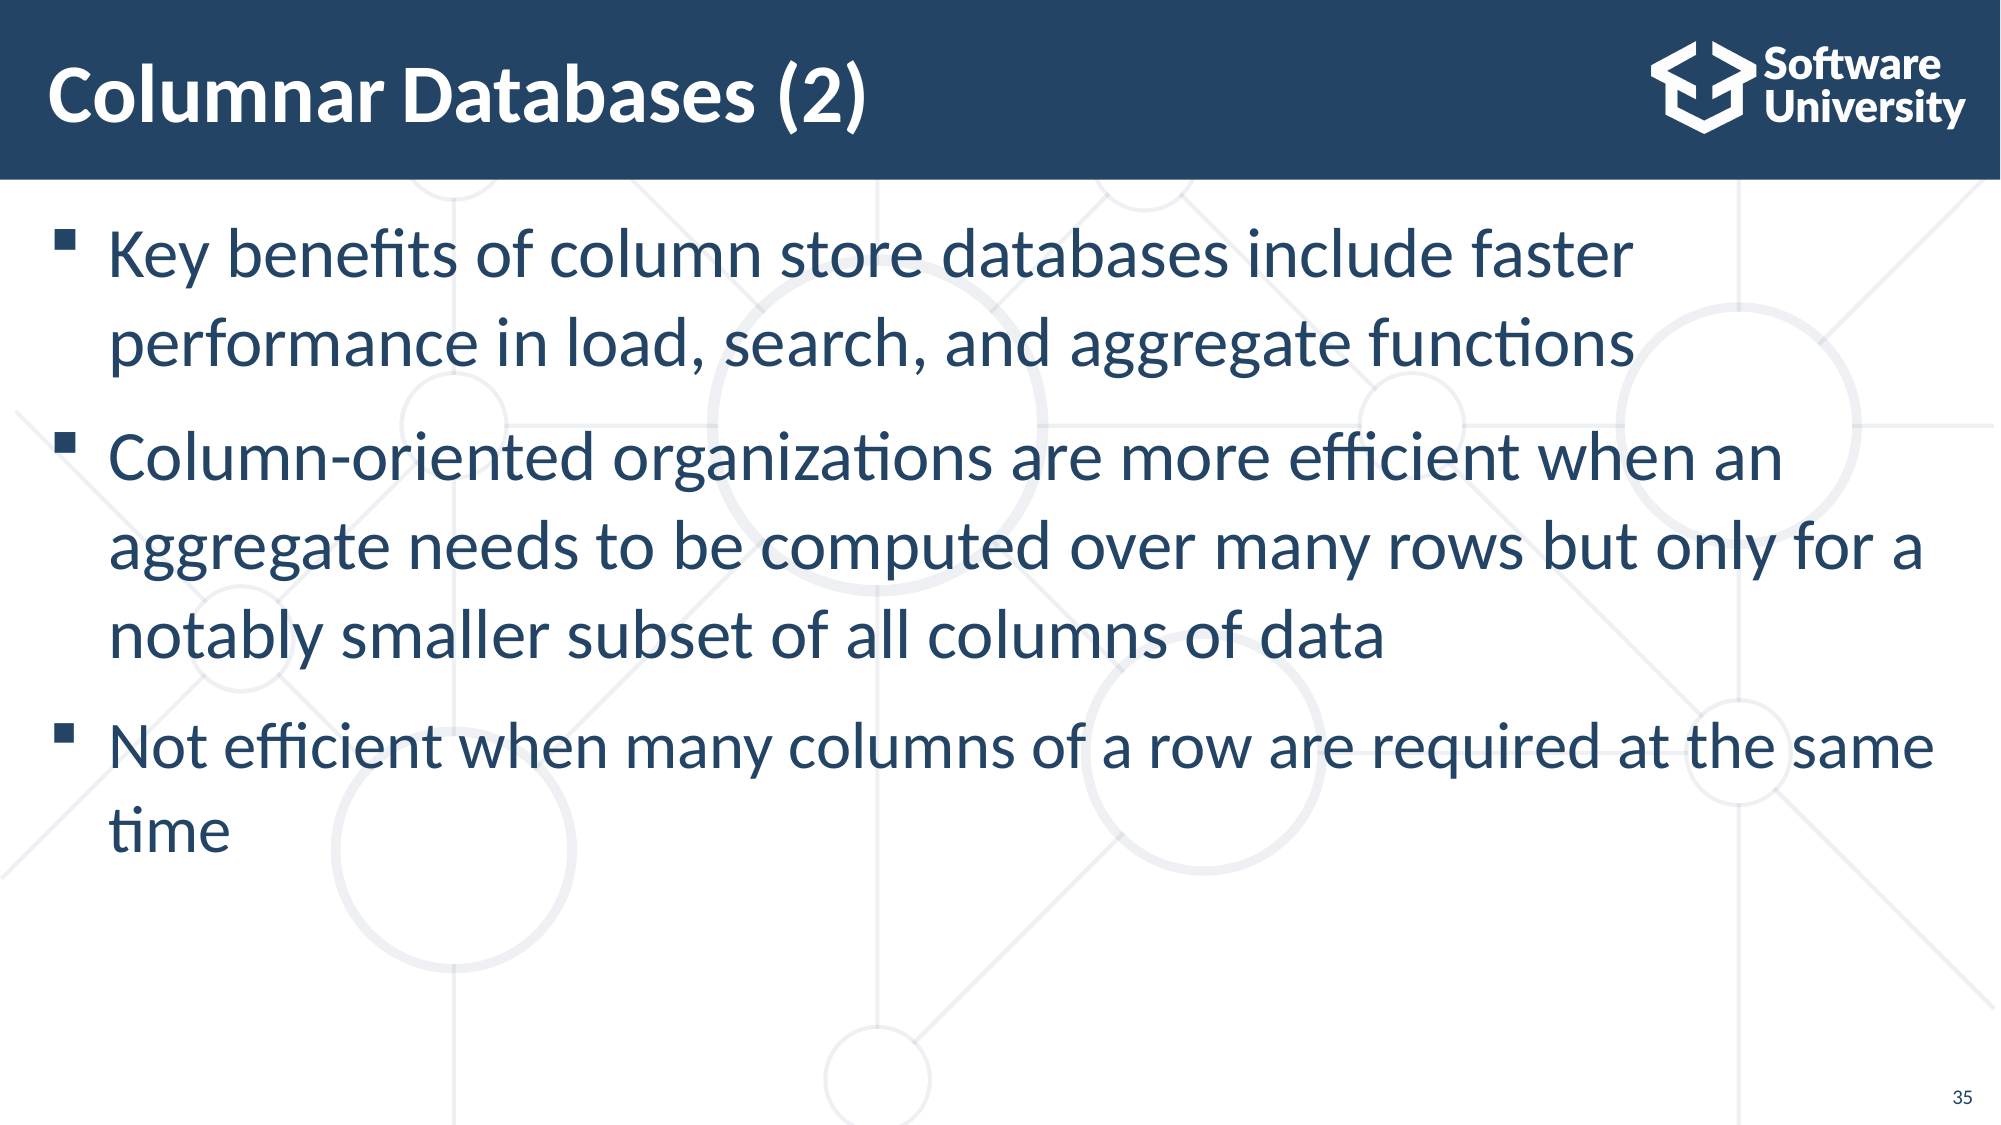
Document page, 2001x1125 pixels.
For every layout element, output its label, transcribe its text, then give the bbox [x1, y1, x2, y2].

title Columnar Databases (2) [31, 16, 1625, 162]
slide_number 35 [1927, 1067, 1989, 1117]
picture [1651, 41, 1966, 134]
list Key benefits of column store databases include faster performance in load, search, and aggregate functions Column-oriented organizations are more efficient when an aggregate needs to be computed over many rows but only for a notably smaller subset of all columns of data Not efficient when many columns of a row are required at the same time [31, 196, 1970, 1104]
